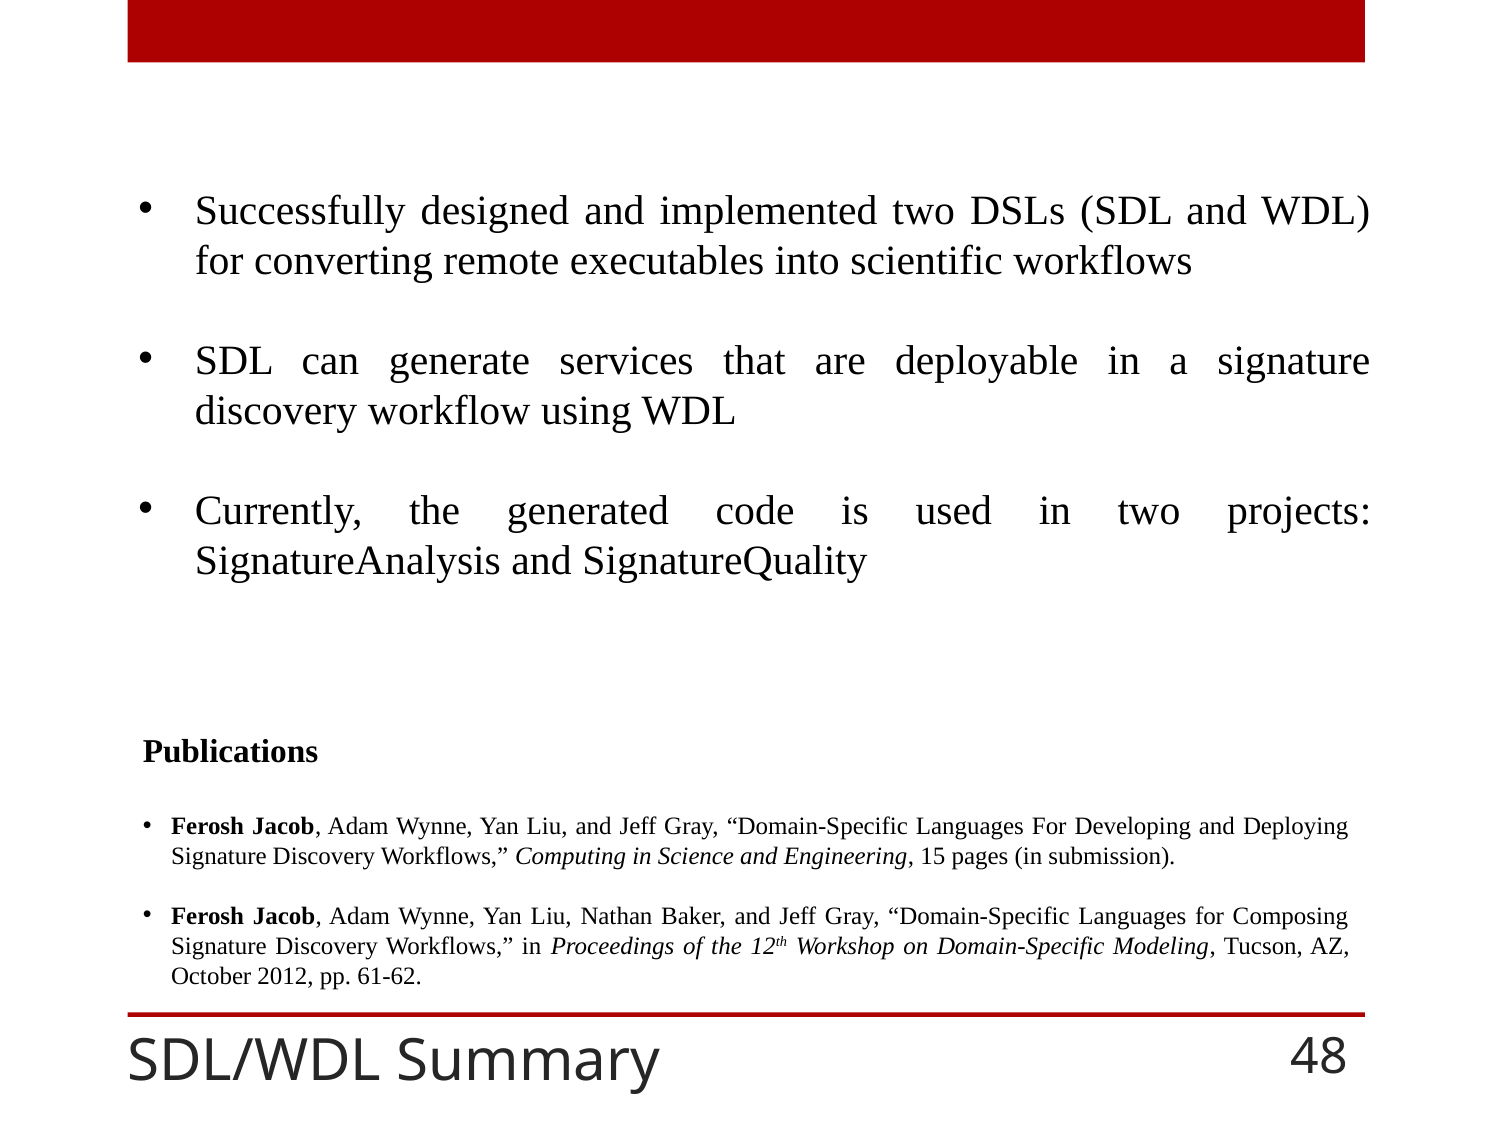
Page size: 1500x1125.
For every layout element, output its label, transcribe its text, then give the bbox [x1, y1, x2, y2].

slide_number 48 [1237, 1027, 1363, 1088]
text_box Publications Ferosh Jacob, Adam Wynne, Yan Liu, and Jeff Gray, “Domain-Specific Languages For Developing and Deploying Signature Discovery Workflows,” Computing in Science and Engineering, 15 pages (in submission). Ferosh Jacob, Adam Wynne, Yan Liu, Nathan Baker, and Jeff Gray, “Domain-Specific Languages for Composing Signature Discovery Workflows,” in Proceedings of the 12th Workshop on Domain-Specific Modeling, Tucson, AZ, October 2012, pp. 61-62. [128, 722, 1365, 997]
title SDL/WDL Summary [112, 1012, 1225, 1100]
text_box Successfully designed and implemented two DSLs (SDL and WDL) for converting remote executables into scientific workflows SDL can generate services that are deployable in a signature discovery workflow using WDL Currently, the generated code is used in two projects: SignatureAnalysis and SignatureQuality [123, 125, 1387, 590]
